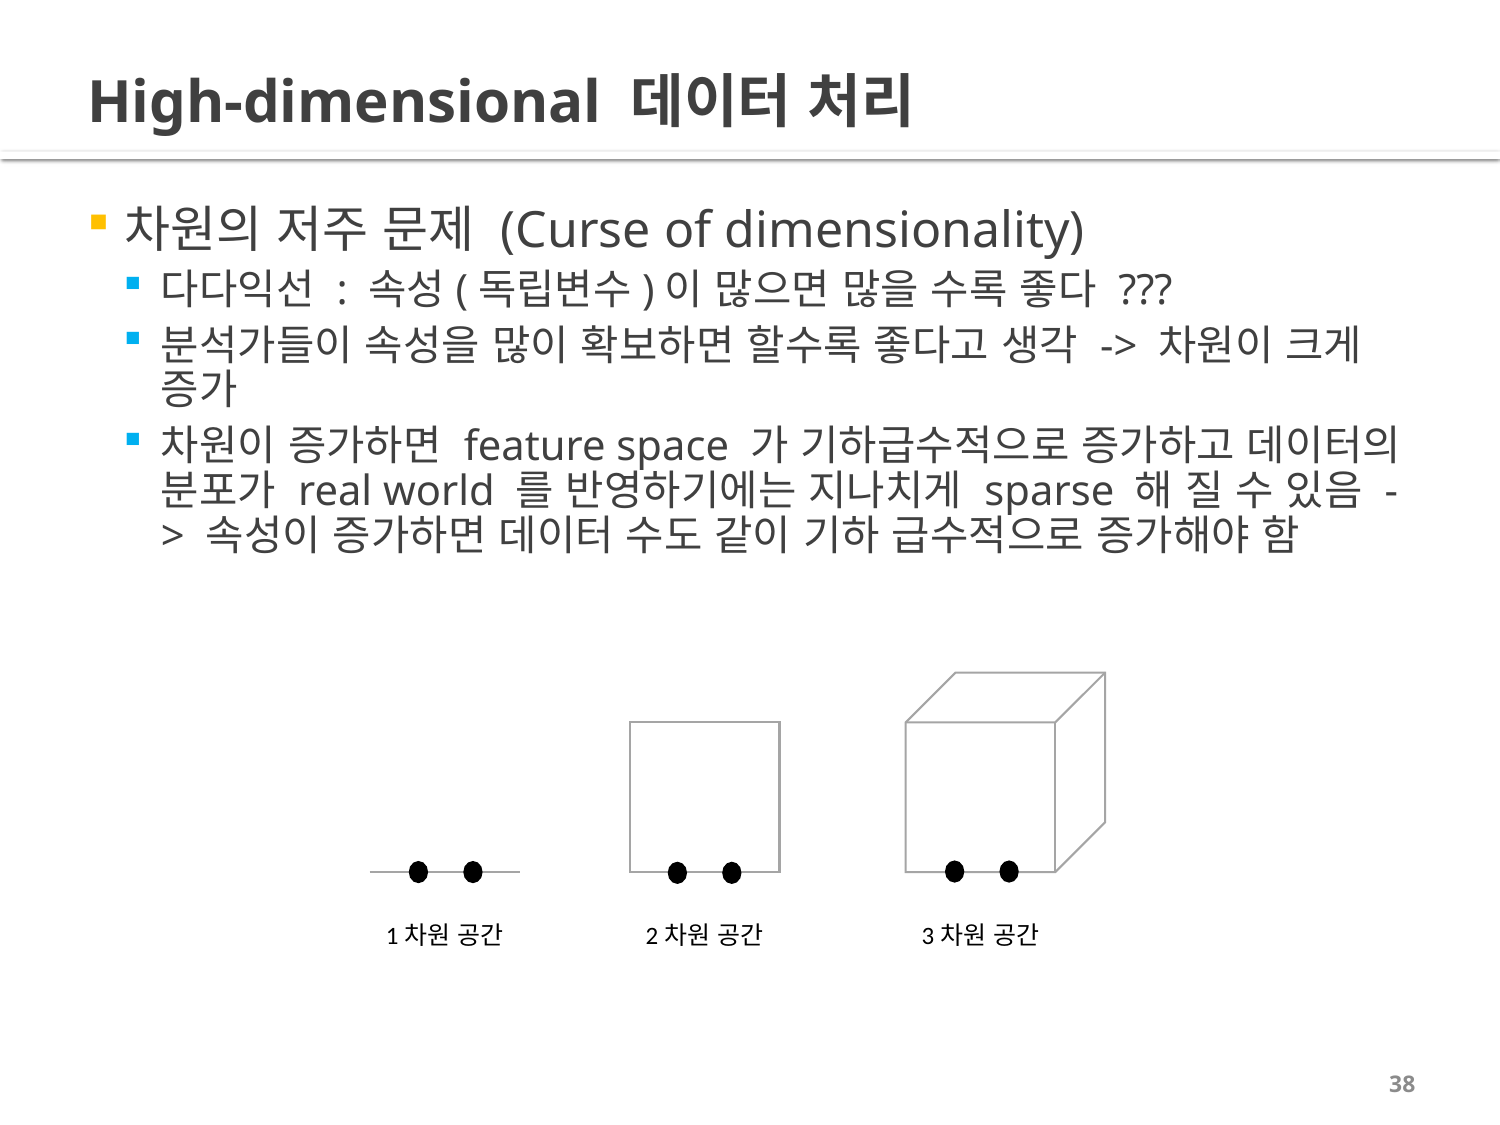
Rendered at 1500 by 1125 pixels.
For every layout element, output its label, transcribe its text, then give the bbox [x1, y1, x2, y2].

text_box [999, 860, 1019, 883]
text_box 2차원 공간 [630, 912, 779, 958]
text_box [463, 873, 483, 884]
text_box [722, 861, 742, 884]
text_box 1차원 공간 [371, 912, 519, 958]
text_box [667, 861, 688, 884]
title High-dimensional 데이터 처리 [72, 22, 1431, 144]
text_box [408, 873, 428, 884]
slide_number 38 [1093, 1067, 1431, 1103]
text_box [945, 860, 965, 883]
text_box [463, 860, 483, 872]
text_box [408, 860, 429, 872]
picture [0, 160, 1500, 167]
text_box [629, 721, 781, 873]
list 차원의 저주 문제 (Curse of dimensionality) 다다익선 : 속성(독립변수)이 많으면 많을 수록 좋다 ??? 분석가들이 속성을 많이 확보하면 할수록 좋다고 생각 -> 차원이 크게 증가 차원이 증가하면 feature space 가 기하급수적으로 증가하고 데이터의 분포가 real world 를 반영하기에는 지나치게 sparse 해 질 수 있음 -> 속성이 증가하면 데이터 수도 같이 기하 급수적으로 증가해야 함 [72, 196, 1431, 1053]
text_box 3차원 공간 [906, 912, 1055, 958]
text_box [904, 671, 1107, 874]
